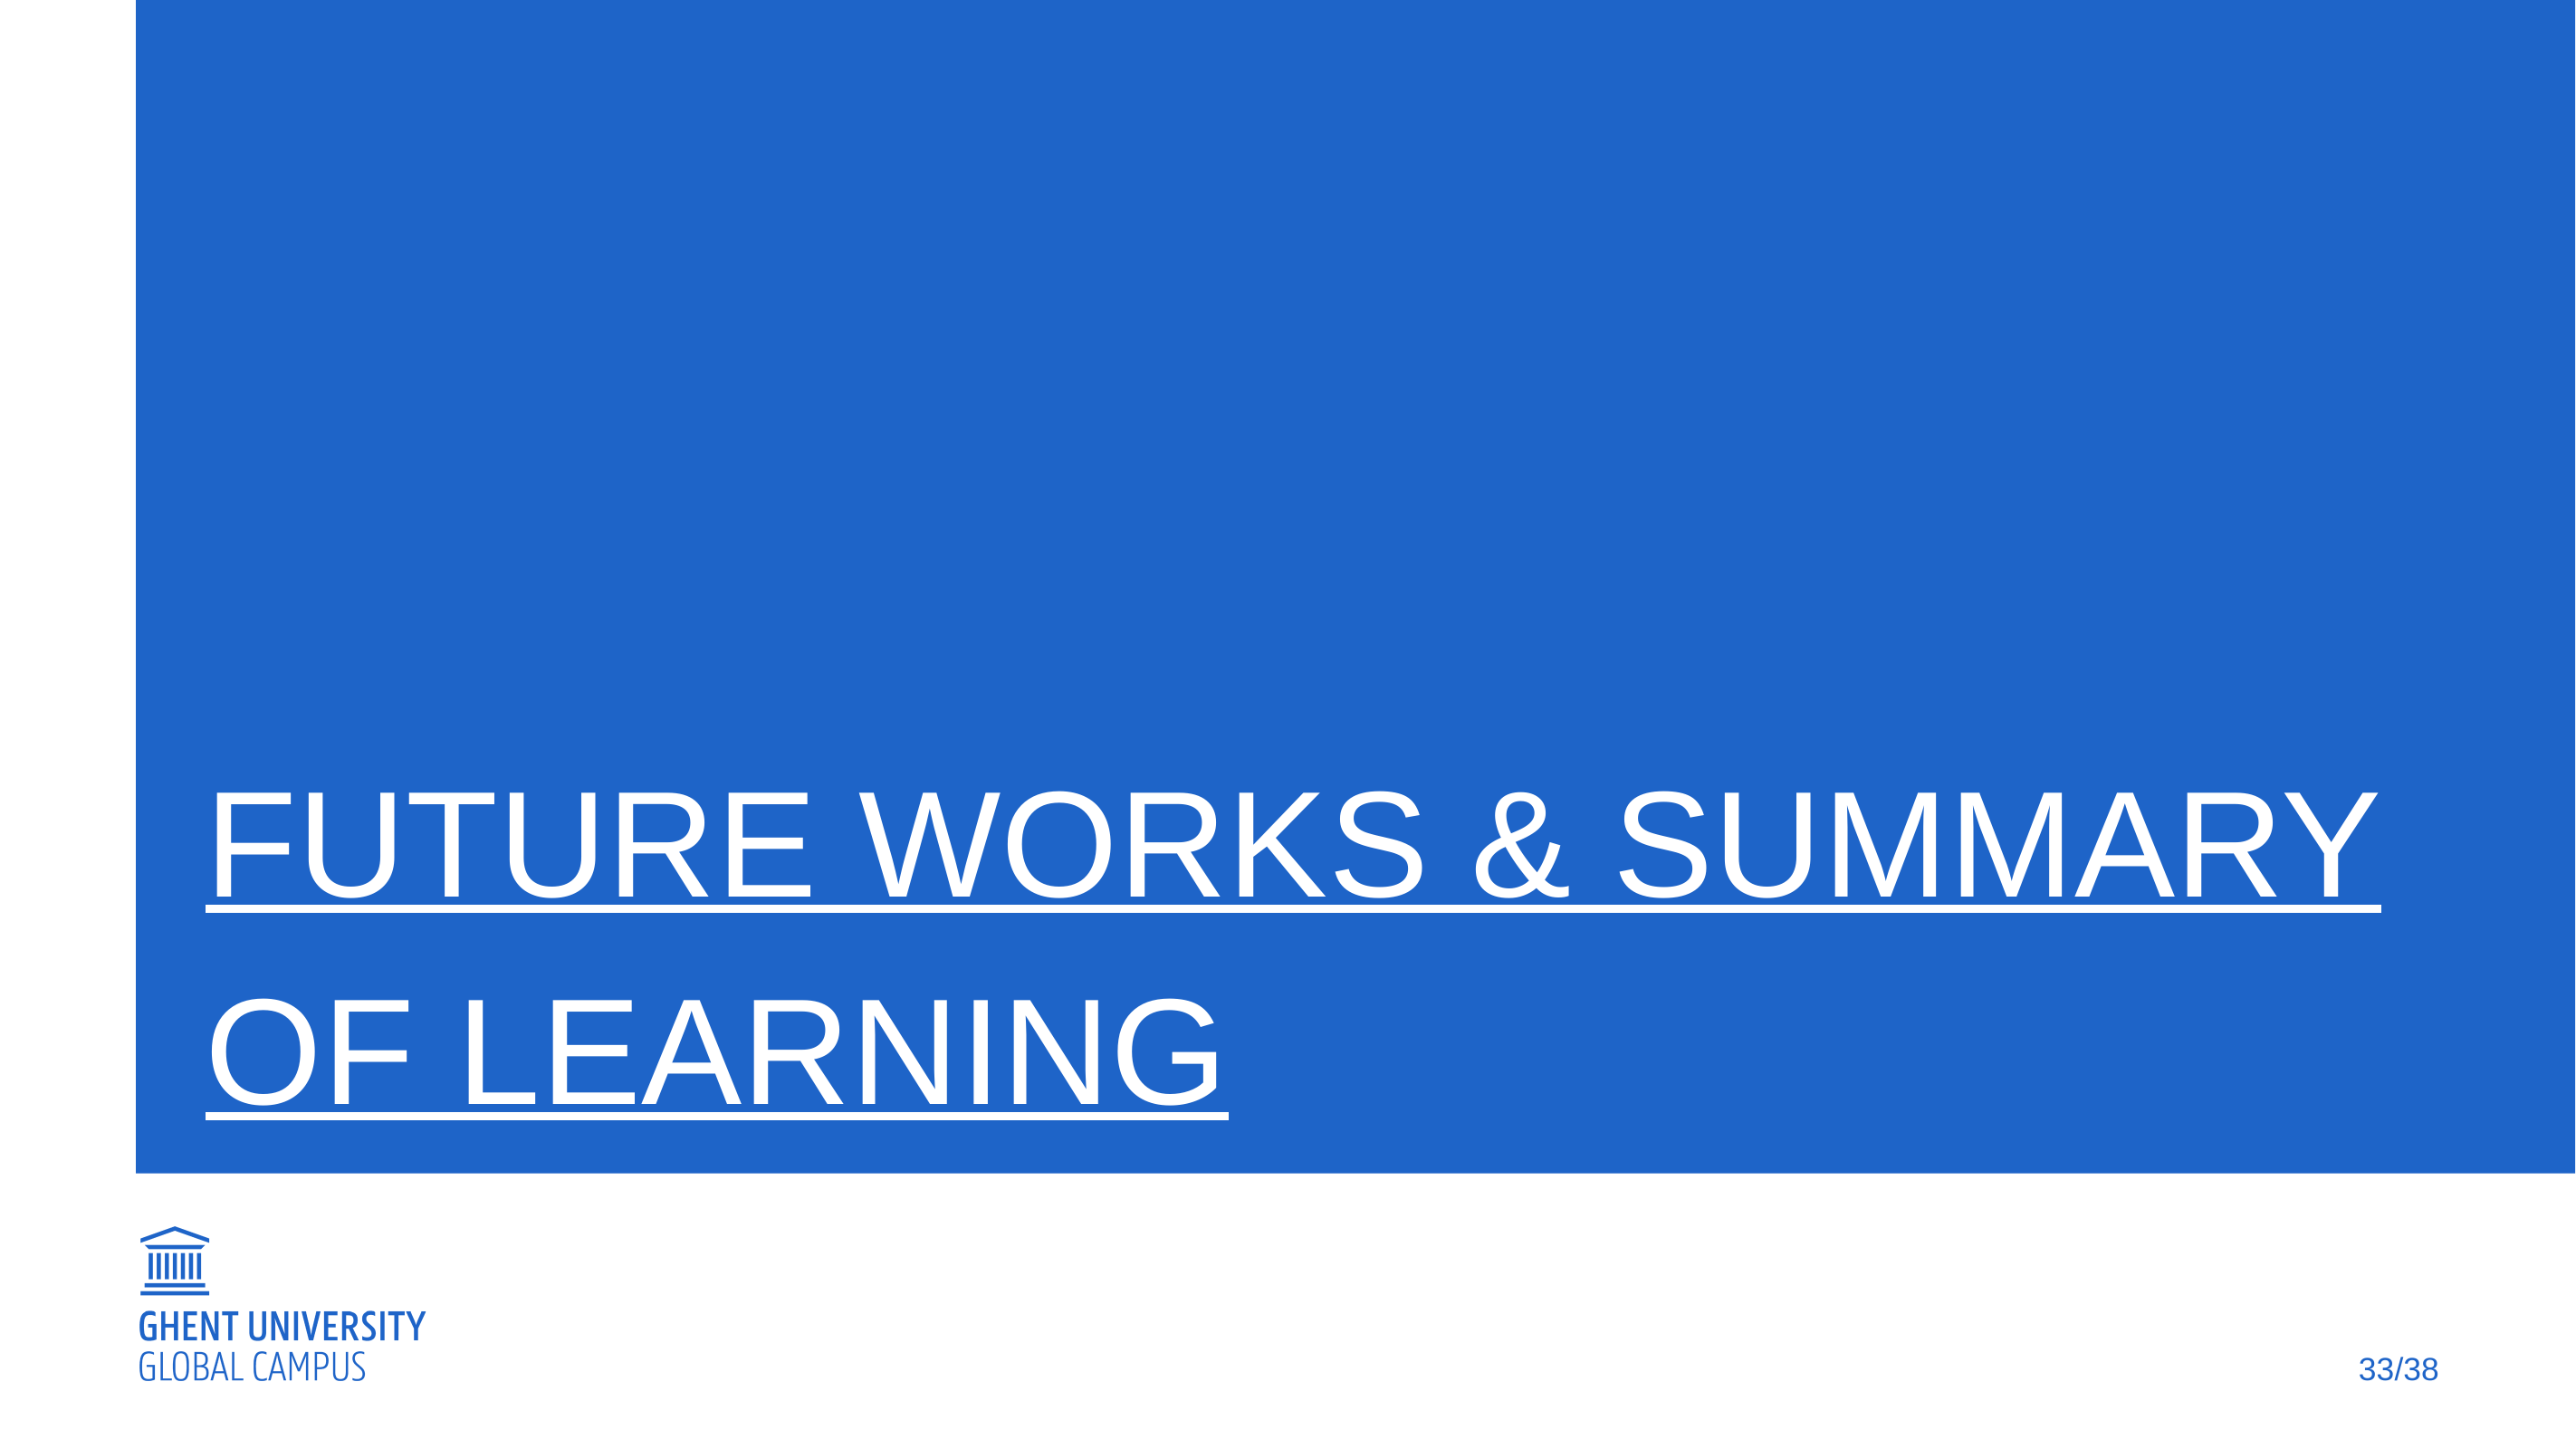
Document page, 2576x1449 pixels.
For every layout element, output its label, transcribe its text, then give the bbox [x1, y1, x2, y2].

title Future works & summary of learning [191, 482, 2447, 1142]
picture [72, 1174, 484, 1449]
slide_number 33/38 [2315, 1329, 2453, 1407]
